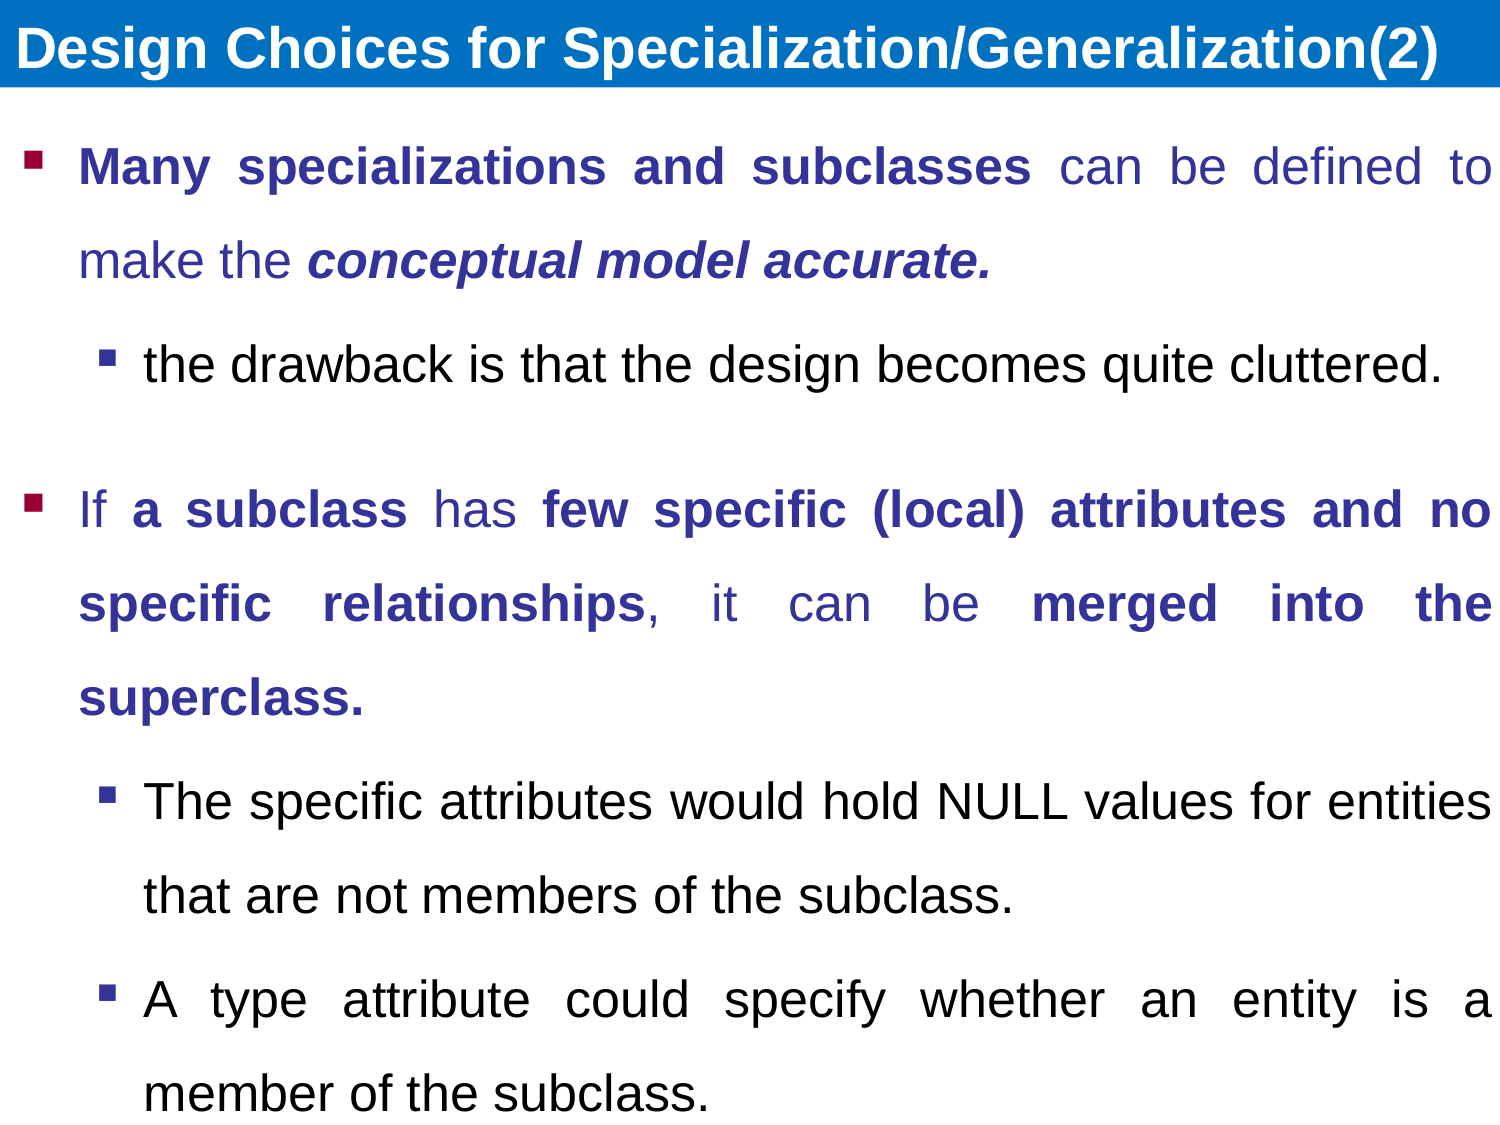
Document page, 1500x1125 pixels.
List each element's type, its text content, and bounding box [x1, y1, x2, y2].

list Many specializations and subclasses can be defined to make the conceptual model accurate. the drawback is that the design becomes quite cluttered. If a subclass has few specific (local) attributes and no specific relationships, it can be merged into the superclass. The specific attributes would hold NULL values for entities that are not members of the subclass. A type attribute could specify whether an entity is a member of the subclass. [6, 93, 1494, 1119]
title Design Choices for Specialization/Generalization(2) [0, 0, 1500, 88]
